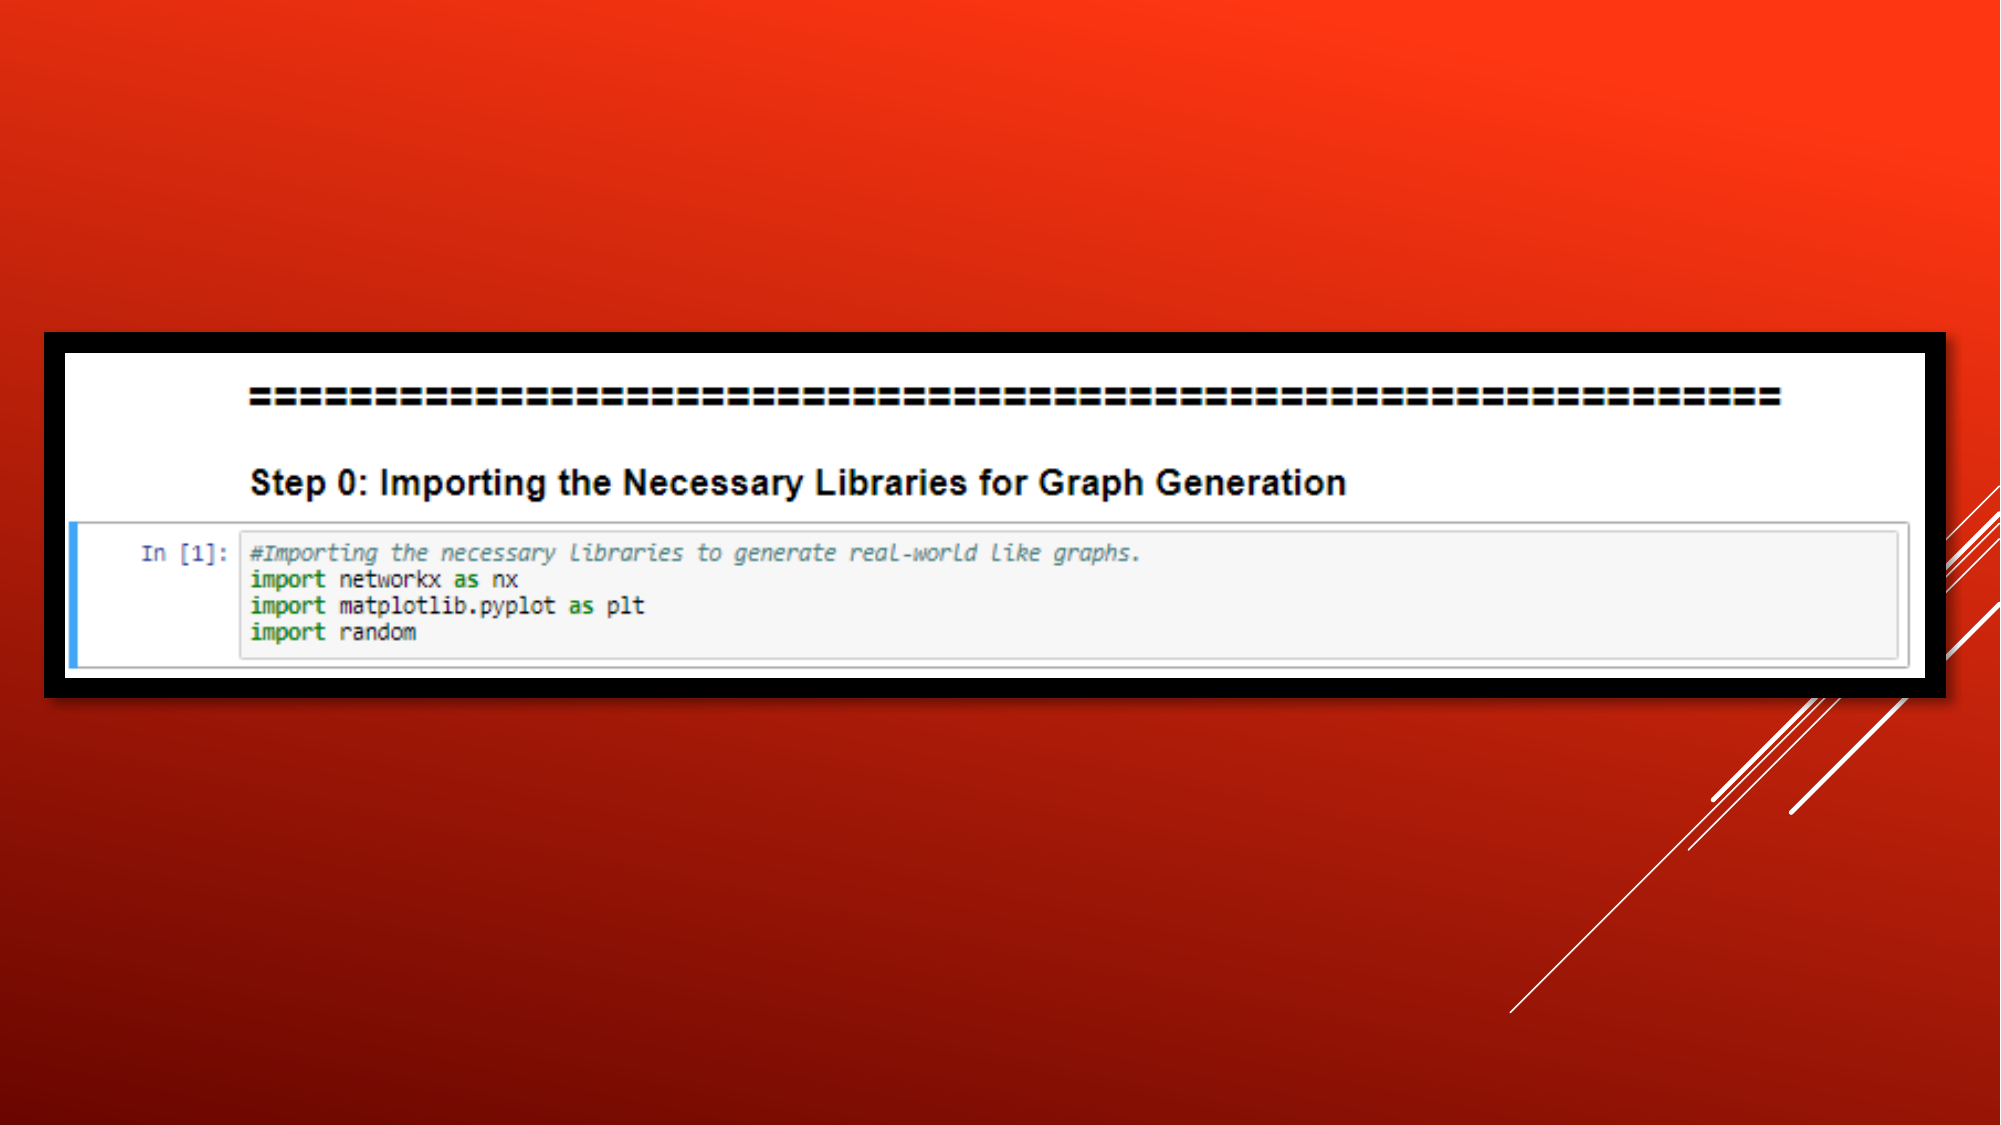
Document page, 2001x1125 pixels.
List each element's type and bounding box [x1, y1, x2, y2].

picture [64, 352, 1926, 678]
